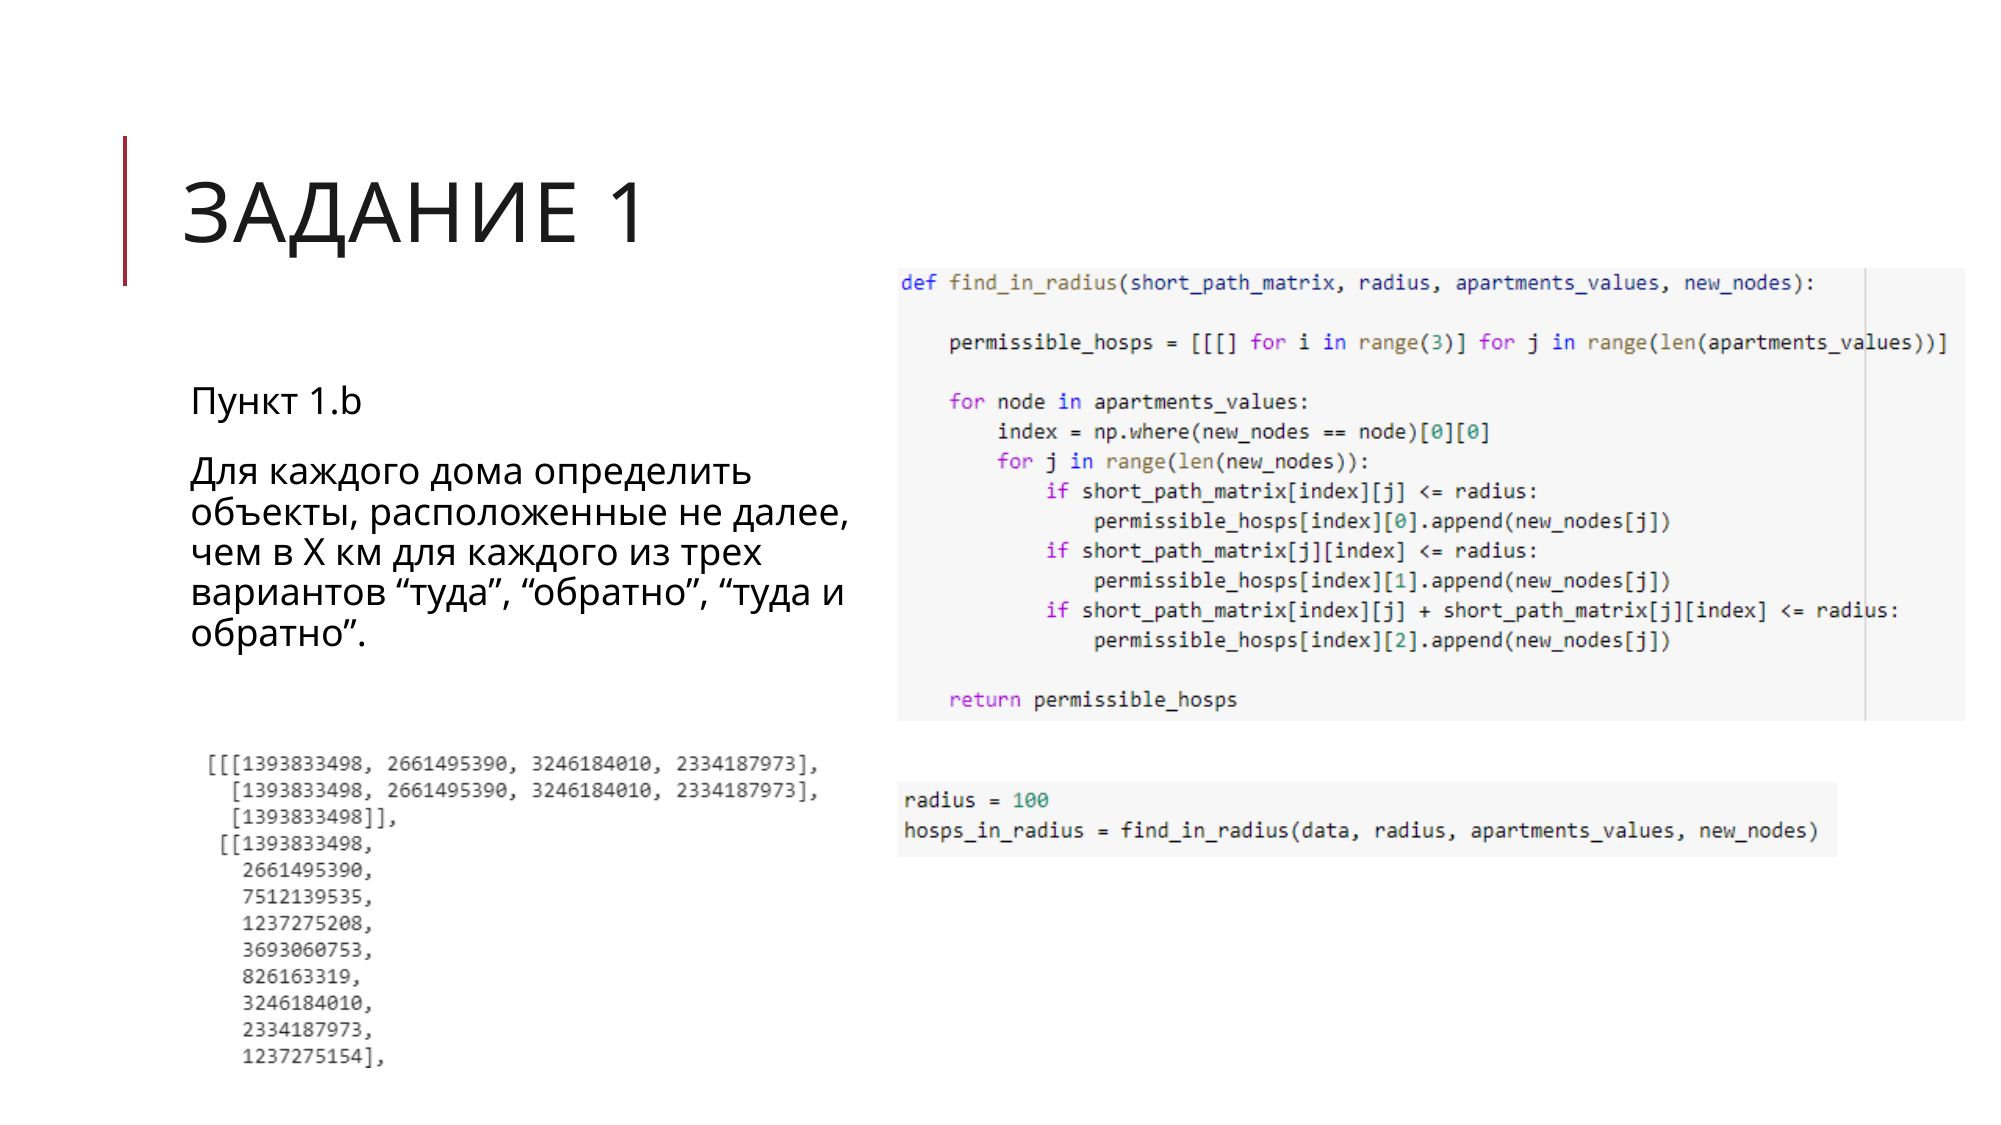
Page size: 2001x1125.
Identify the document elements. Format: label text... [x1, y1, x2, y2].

picture [207, 752, 829, 1069]
picture [898, 268, 1965, 721]
picture [898, 782, 1837, 857]
list Пункт 1.b Для каждого дома определить объекты, расположенные не далее, чем в X км для каждого из трех вариантов “туда”, “обратно”, “туда и обратно”. [168, 375, 869, 1035]
title Задание 1 [168, 96, 1763, 342]
